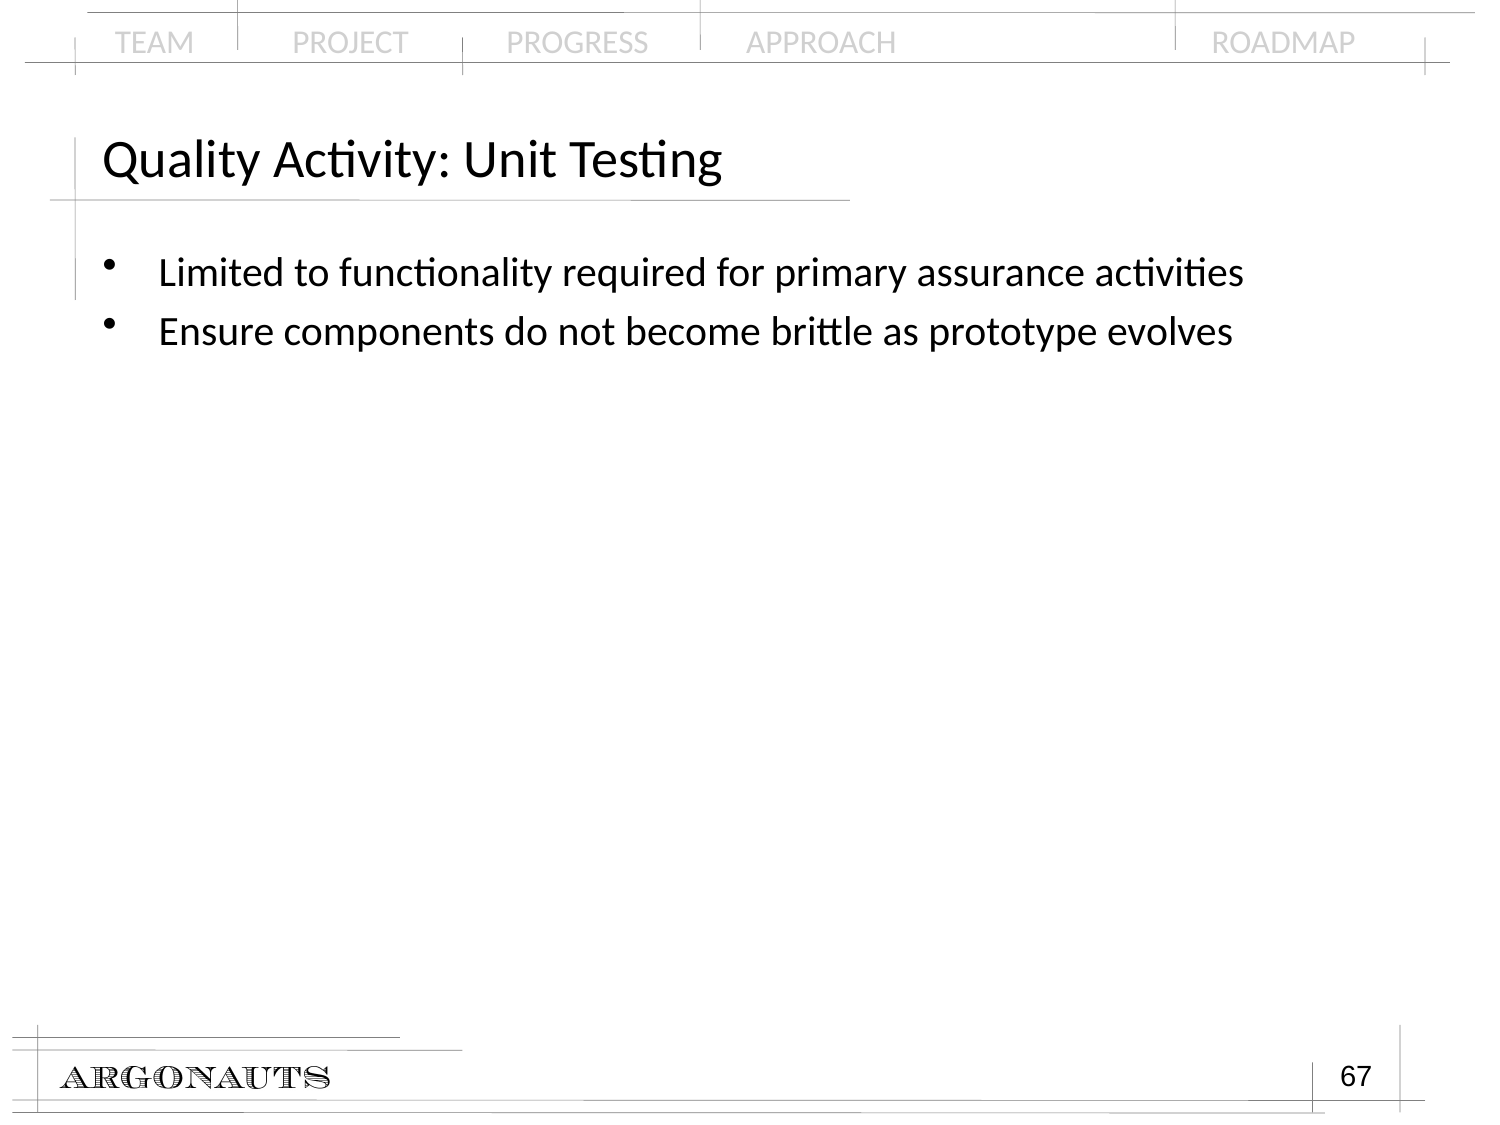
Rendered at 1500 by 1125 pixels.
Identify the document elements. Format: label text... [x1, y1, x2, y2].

slide_number 67 [1074, 1050, 1388, 1125]
list Limited to functionality required for primary assurance activities Ensure components do not become brittle as prototype evolves [87, 237, 1413, 913]
title Quality Activity: Unit Testing [87, 112, 1413, 200]
picture [50, 1055, 350, 1099]
